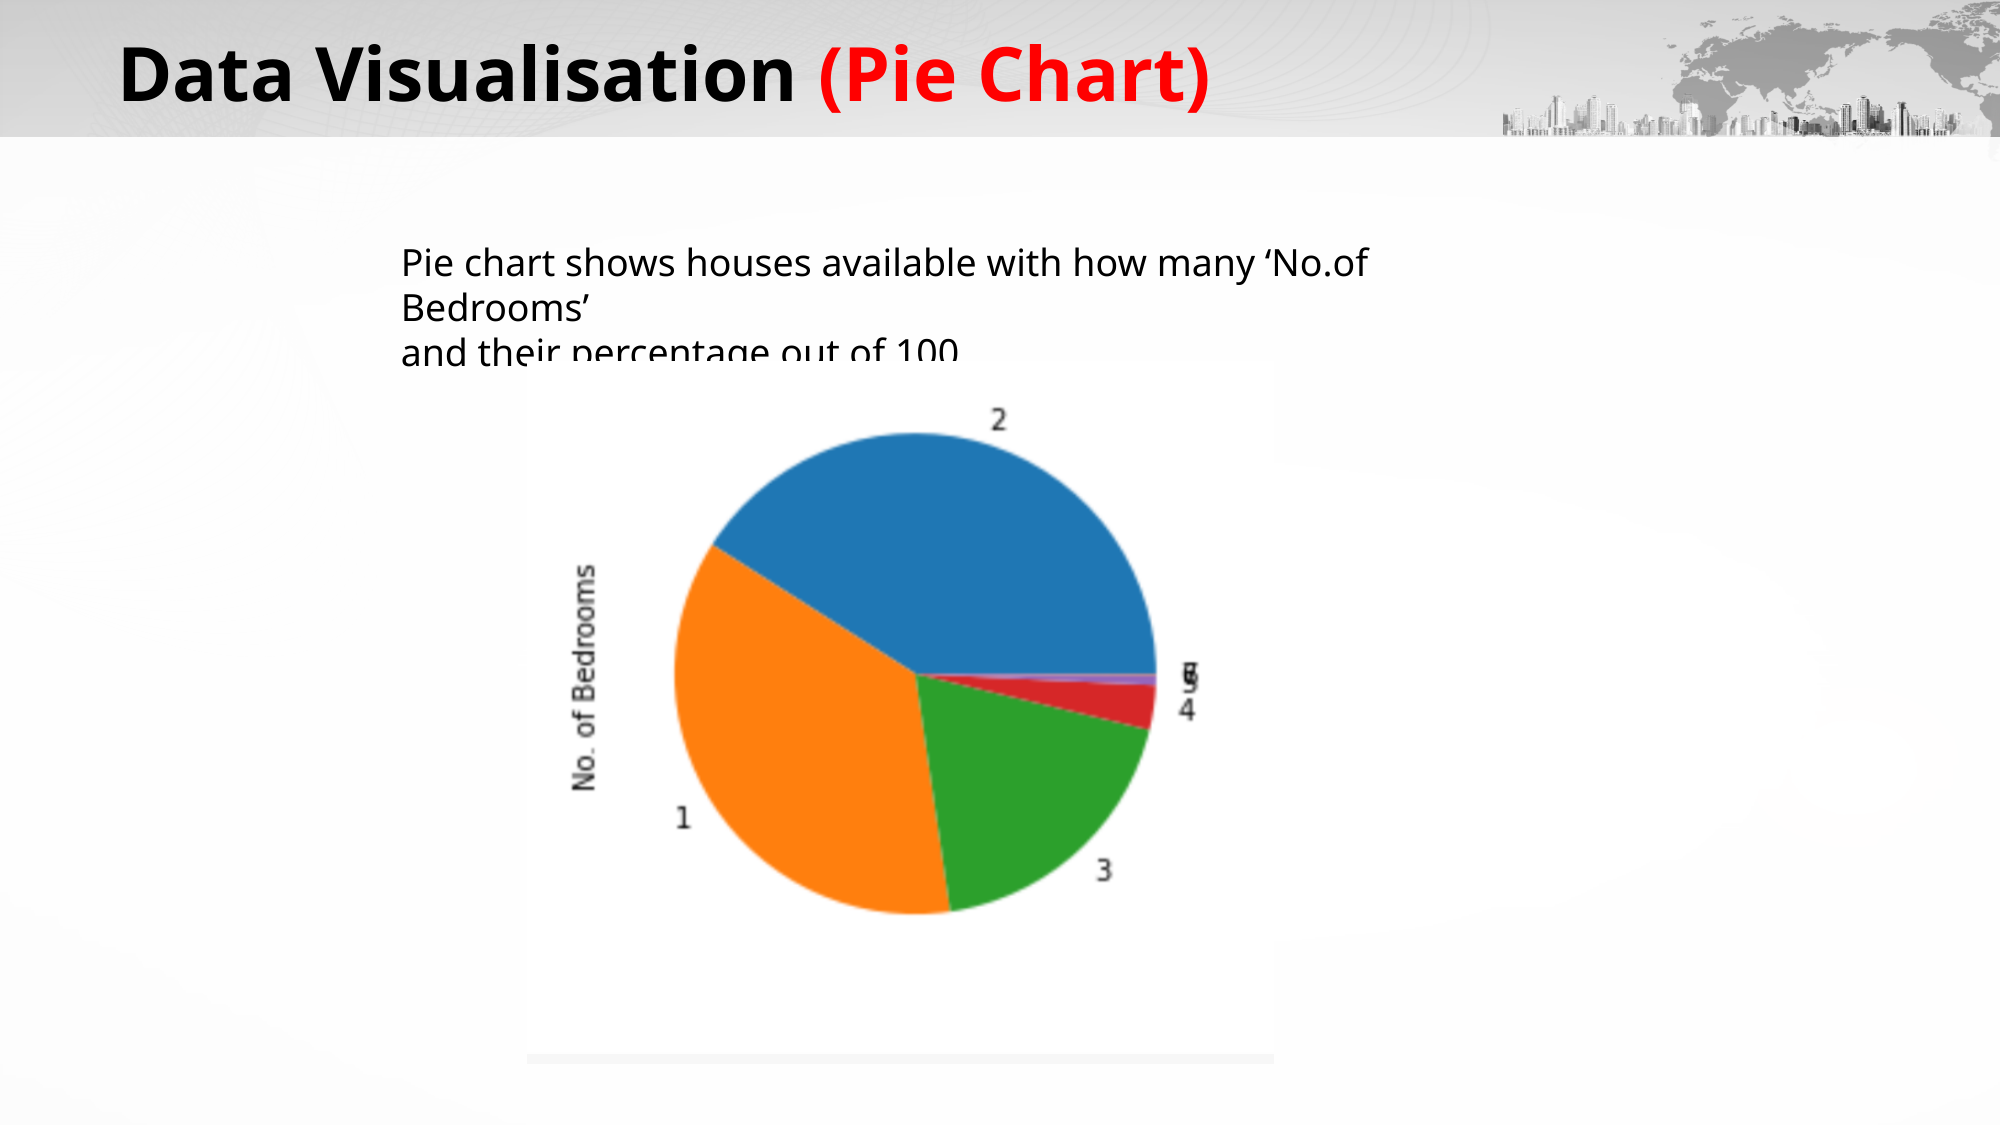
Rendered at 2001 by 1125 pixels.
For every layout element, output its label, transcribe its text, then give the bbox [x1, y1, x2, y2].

text_box Pie chart shows houses available with how many ‘No.of Bedrooms’ and their percentage out of 100. [385, 231, 1551, 382]
text_box Data Visualisation (Pie Chart) [102, 19, 1403, 215]
picture [527, 361, 1274, 1065]
picture [0, 0, 2001, 179]
